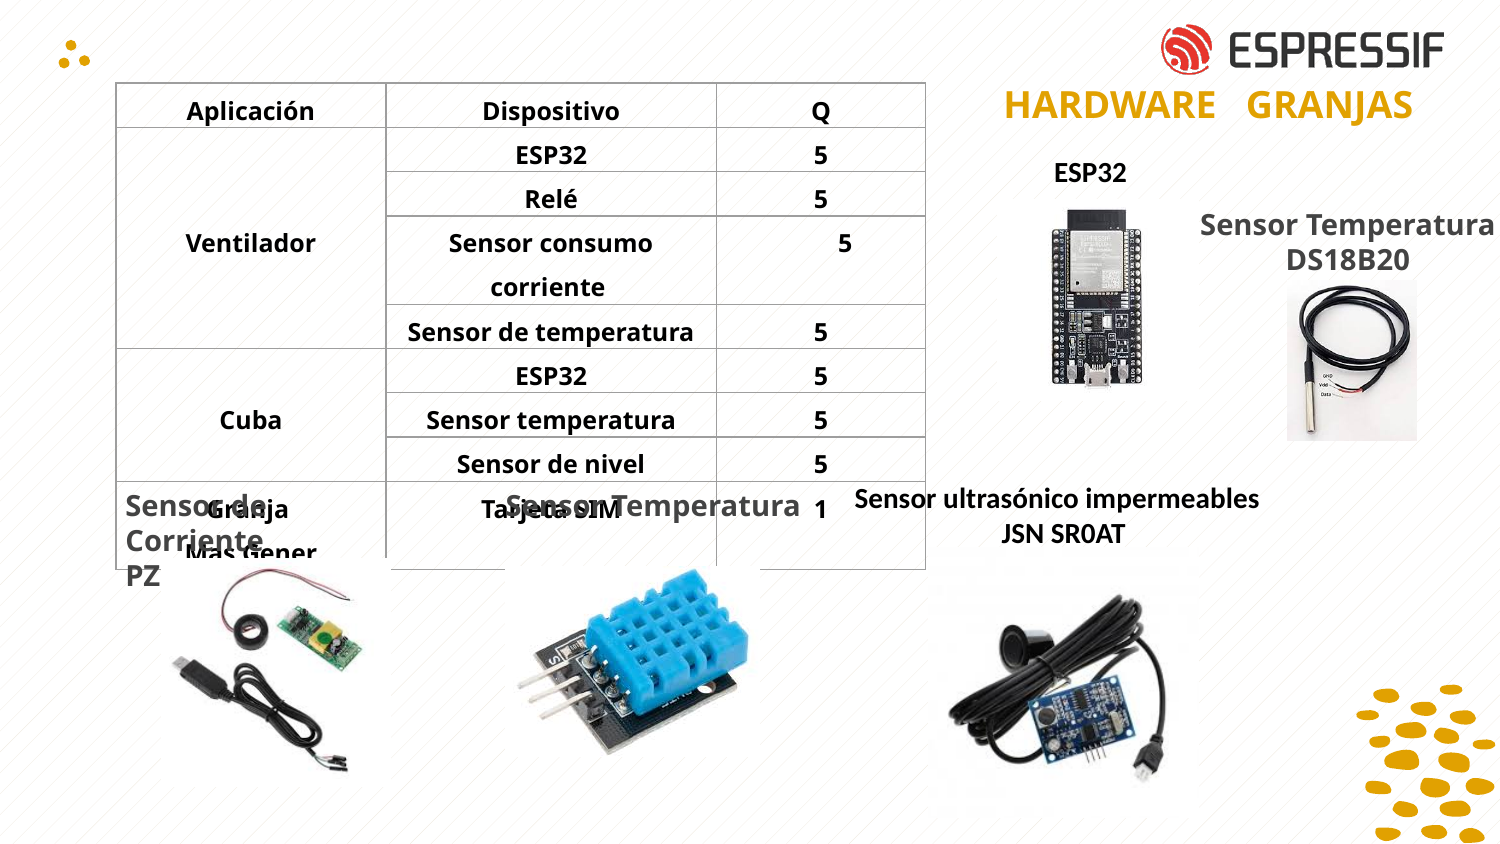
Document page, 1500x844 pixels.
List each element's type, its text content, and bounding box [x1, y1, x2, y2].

table_cell Sensor de temperatura [387, 305, 716, 348]
picture [996, 199, 1200, 402]
table_cell 5 [717, 393, 925, 436]
text_box HARDWARE GRANJAS [988, 59, 1500, 149]
text_box Sensor Temperatura [489, 472, 818, 566]
table_cell Relé [387, 172, 716, 215]
table_cell 5 [717, 128, 925, 171]
table_cell Cuba [117, 349, 385, 472]
table_cell 5 [717, 172, 925, 215]
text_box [58, 39, 91, 69]
table_cell Sensor consumo corriente [387, 217, 716, 304]
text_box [1355, 684, 1500, 844]
text_box Sensor ultrasónico impermeables JSN SR0AT [831, 471, 1296, 557]
table_cell 5 [717, 349, 925, 392]
table_cell Tarjeta SIM [396, 482, 503, 569]
picture [505, 566, 760, 757]
text_box Sensor Temperatura DS18B20 [1184, 191, 1500, 285]
picture [1287, 280, 1418, 442]
picture [161, 557, 391, 787]
table_cell 5 [717, 305, 925, 348]
table_cell ESP32 [387, 128, 716, 171]
table_header Aplicación [117, 84, 385, 127]
table_cell 5 [717, 217, 925, 304]
table_cell ESP32 [387, 349, 716, 392]
table_header Q [717, 84, 925, 127]
table_header Dispositivo [387, 84, 716, 127]
picture [928, 546, 1200, 818]
text_box ESP32 [858, 145, 1323, 196]
picture [1161, 23, 1445, 76]
table_cell 1 [761, 482, 923, 569]
table_cell Sensor de nivel [387, 438, 716, 481]
table_cell 5 [717, 438, 925, 481]
table_cell Ventilador [117, 128, 385, 348]
table_cell Sensor temperatura [387, 393, 716, 436]
text_box Sensor de Corriente PZEM-004T-100A [110, 472, 412, 566]
